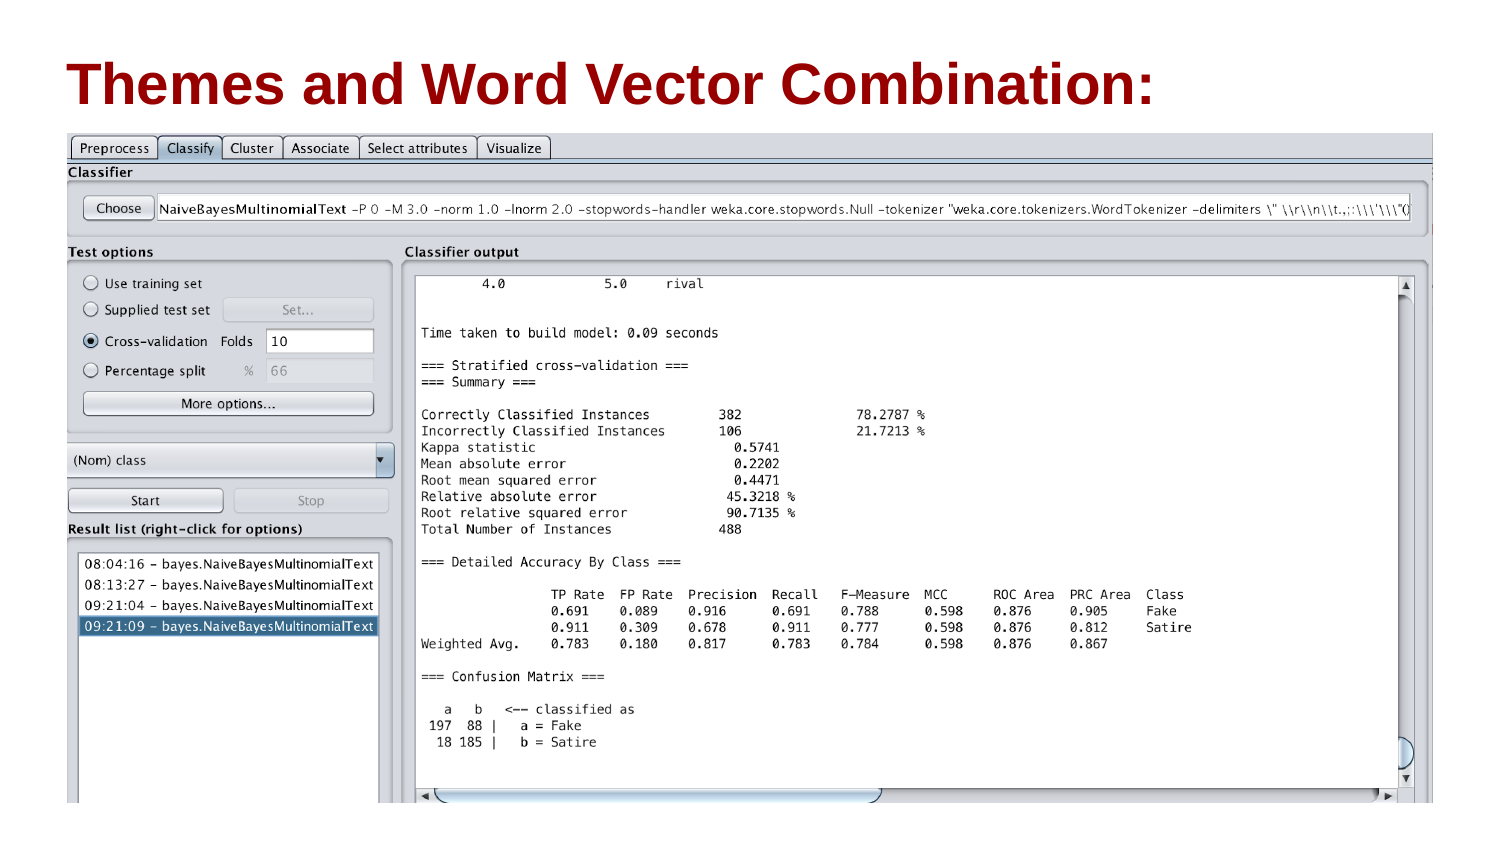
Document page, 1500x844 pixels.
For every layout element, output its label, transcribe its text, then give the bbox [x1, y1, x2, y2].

title Themes and Word Vector Combination: [51, 30, 1449, 125]
picture [67, 132, 1433, 803]
